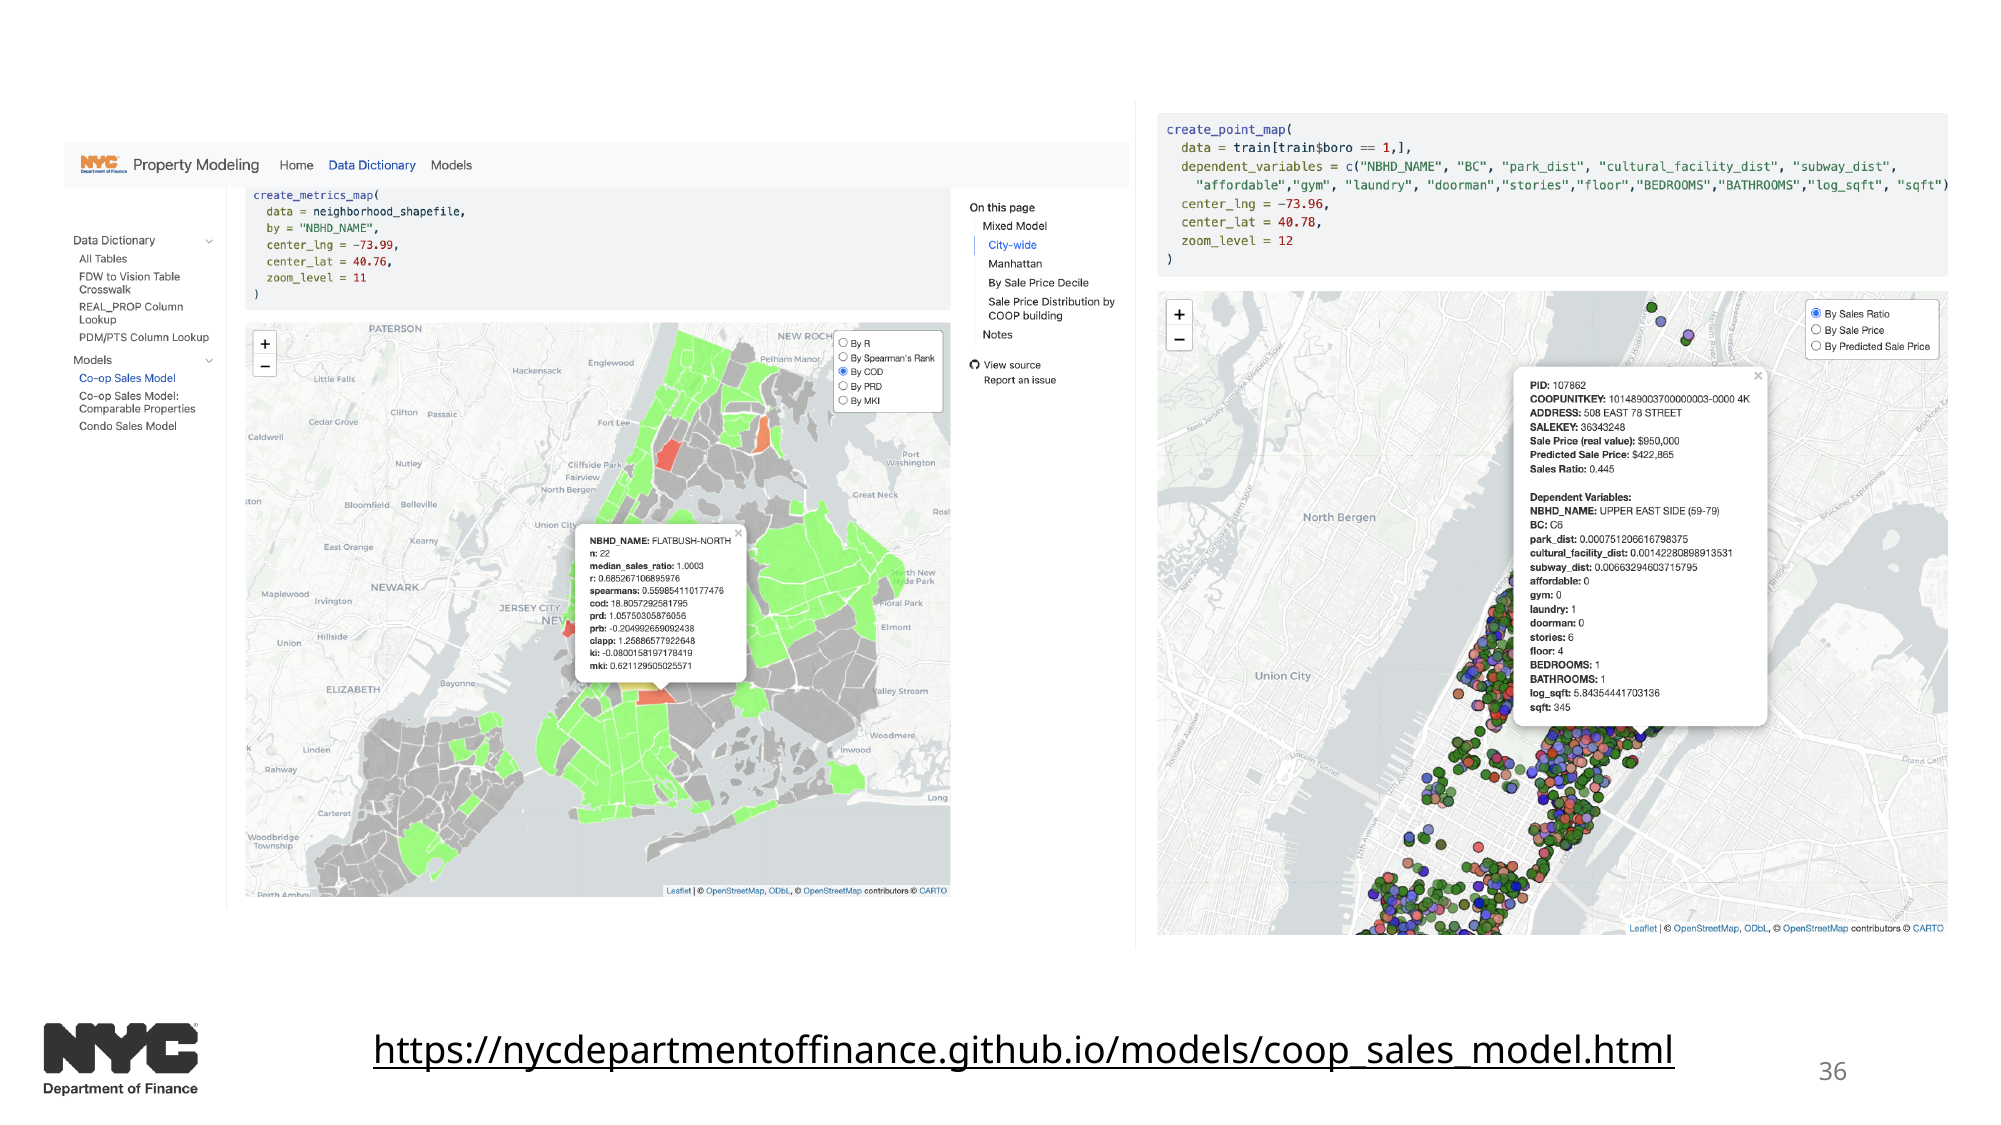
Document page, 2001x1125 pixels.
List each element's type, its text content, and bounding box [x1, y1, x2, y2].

text_box https://nycdepartmentoffinance.github.io/models/coop_sales_model.html [358, 1018, 1700, 1085]
slide_number 36 [1412, 1042, 1863, 1103]
picture [64, 100, 1959, 950]
picture [28, 1000, 222, 1114]
